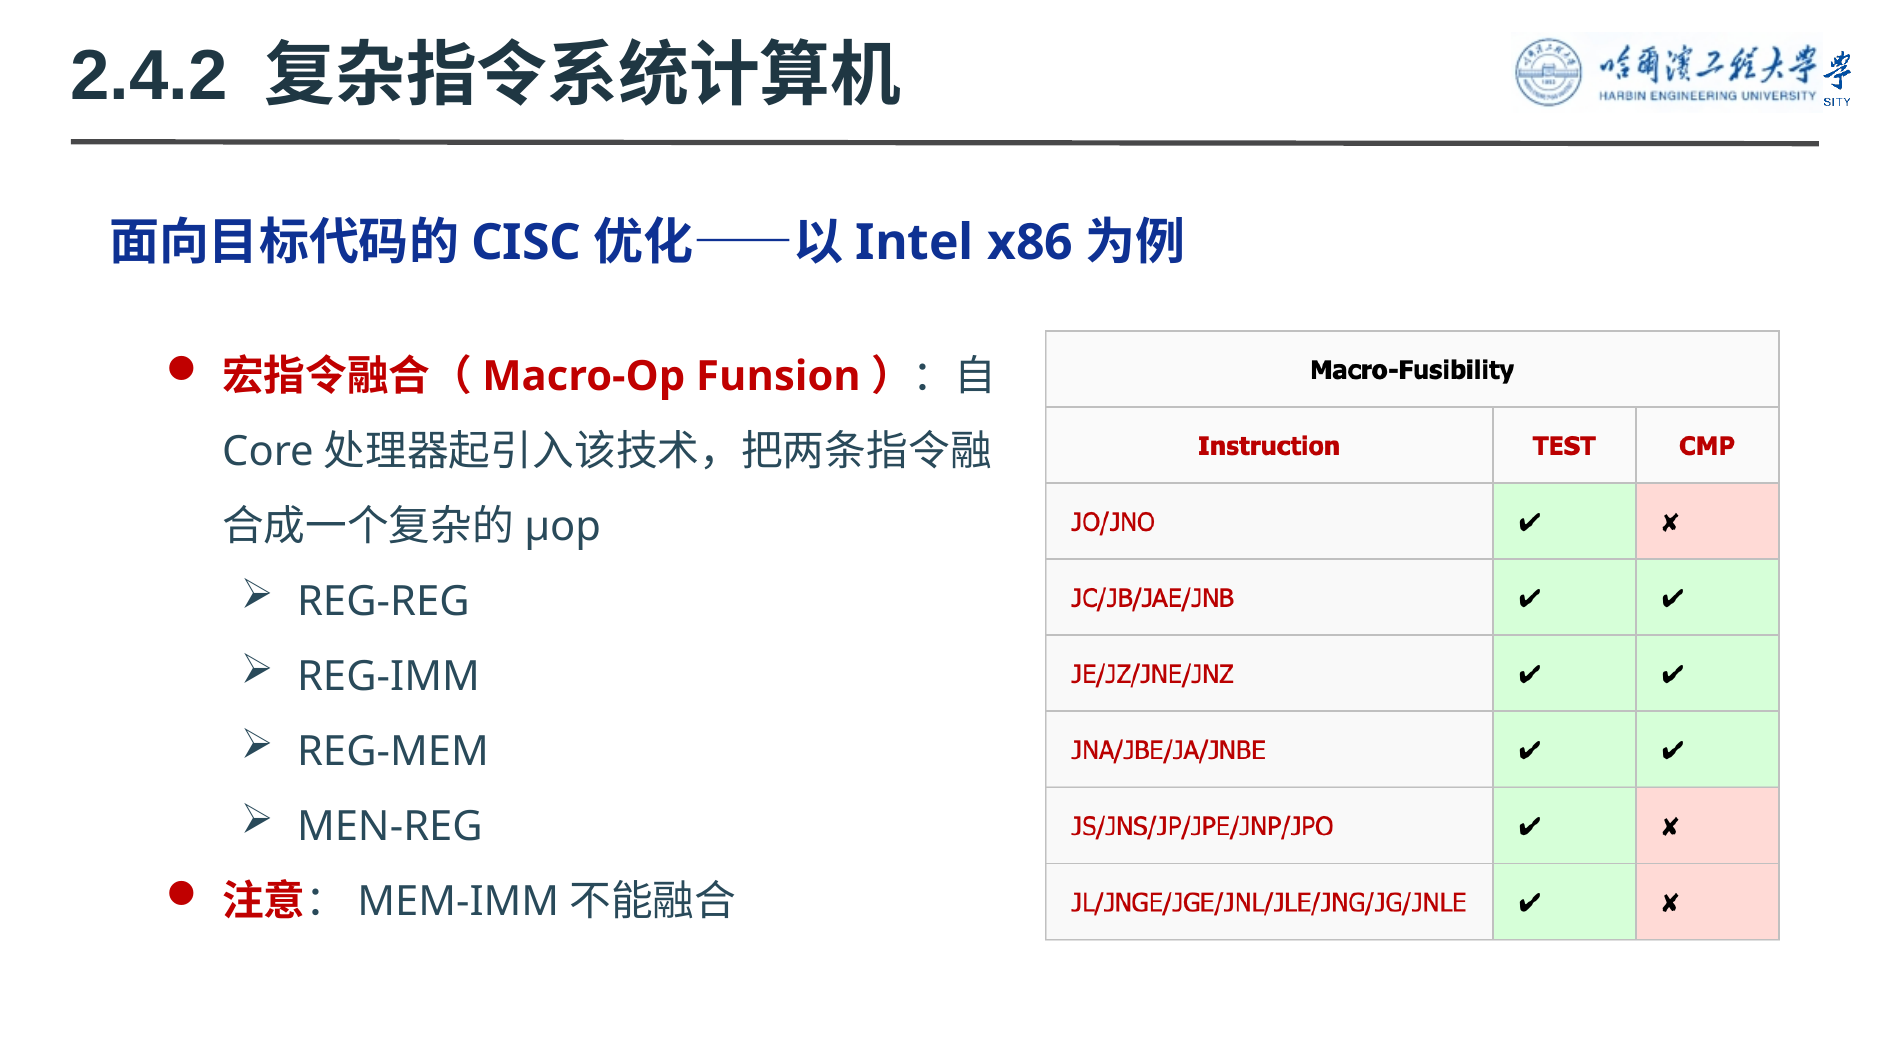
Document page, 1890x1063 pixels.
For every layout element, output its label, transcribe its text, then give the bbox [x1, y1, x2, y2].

text_box 宏指令融合（Macro-Op Funsion）：自Core处理器起引入该技术，把两条指令融合成一个复杂的μop REG-REG REG-IMM REG-MEM MEN-REG 注意：MEM-IMM不能融合 [151, 316, 1037, 931]
picture [1037, 325, 1790, 950]
picture [1511, 28, 1865, 128]
text_box 面向目标代码的CISC优化——以Intel x86为例 [94, 171, 1890, 277]
text_box 2.4.2 复杂指令系统计算机 [70, 23, 1493, 118]
